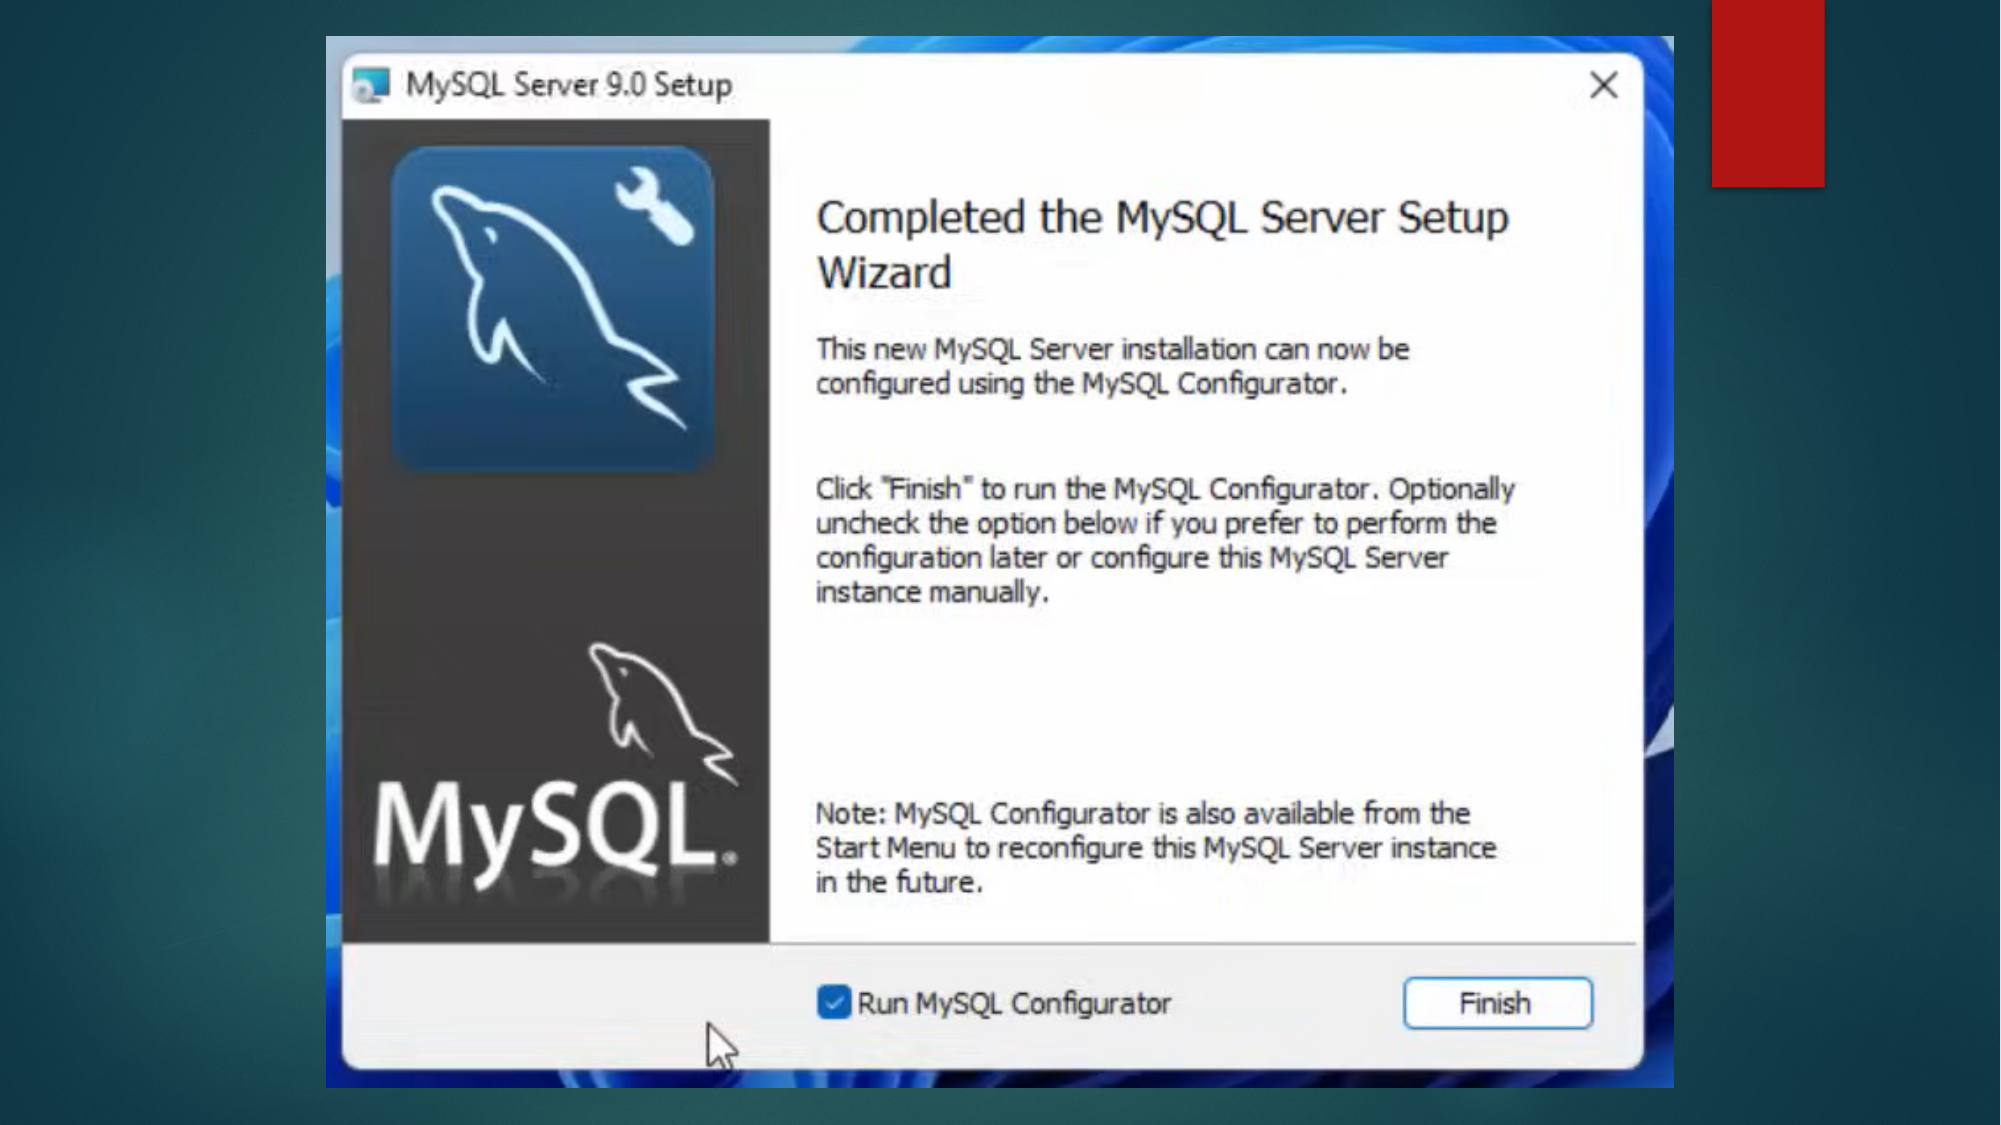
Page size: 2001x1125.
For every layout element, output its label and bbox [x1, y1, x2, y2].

picture [0, 0, 1674, 1125]
